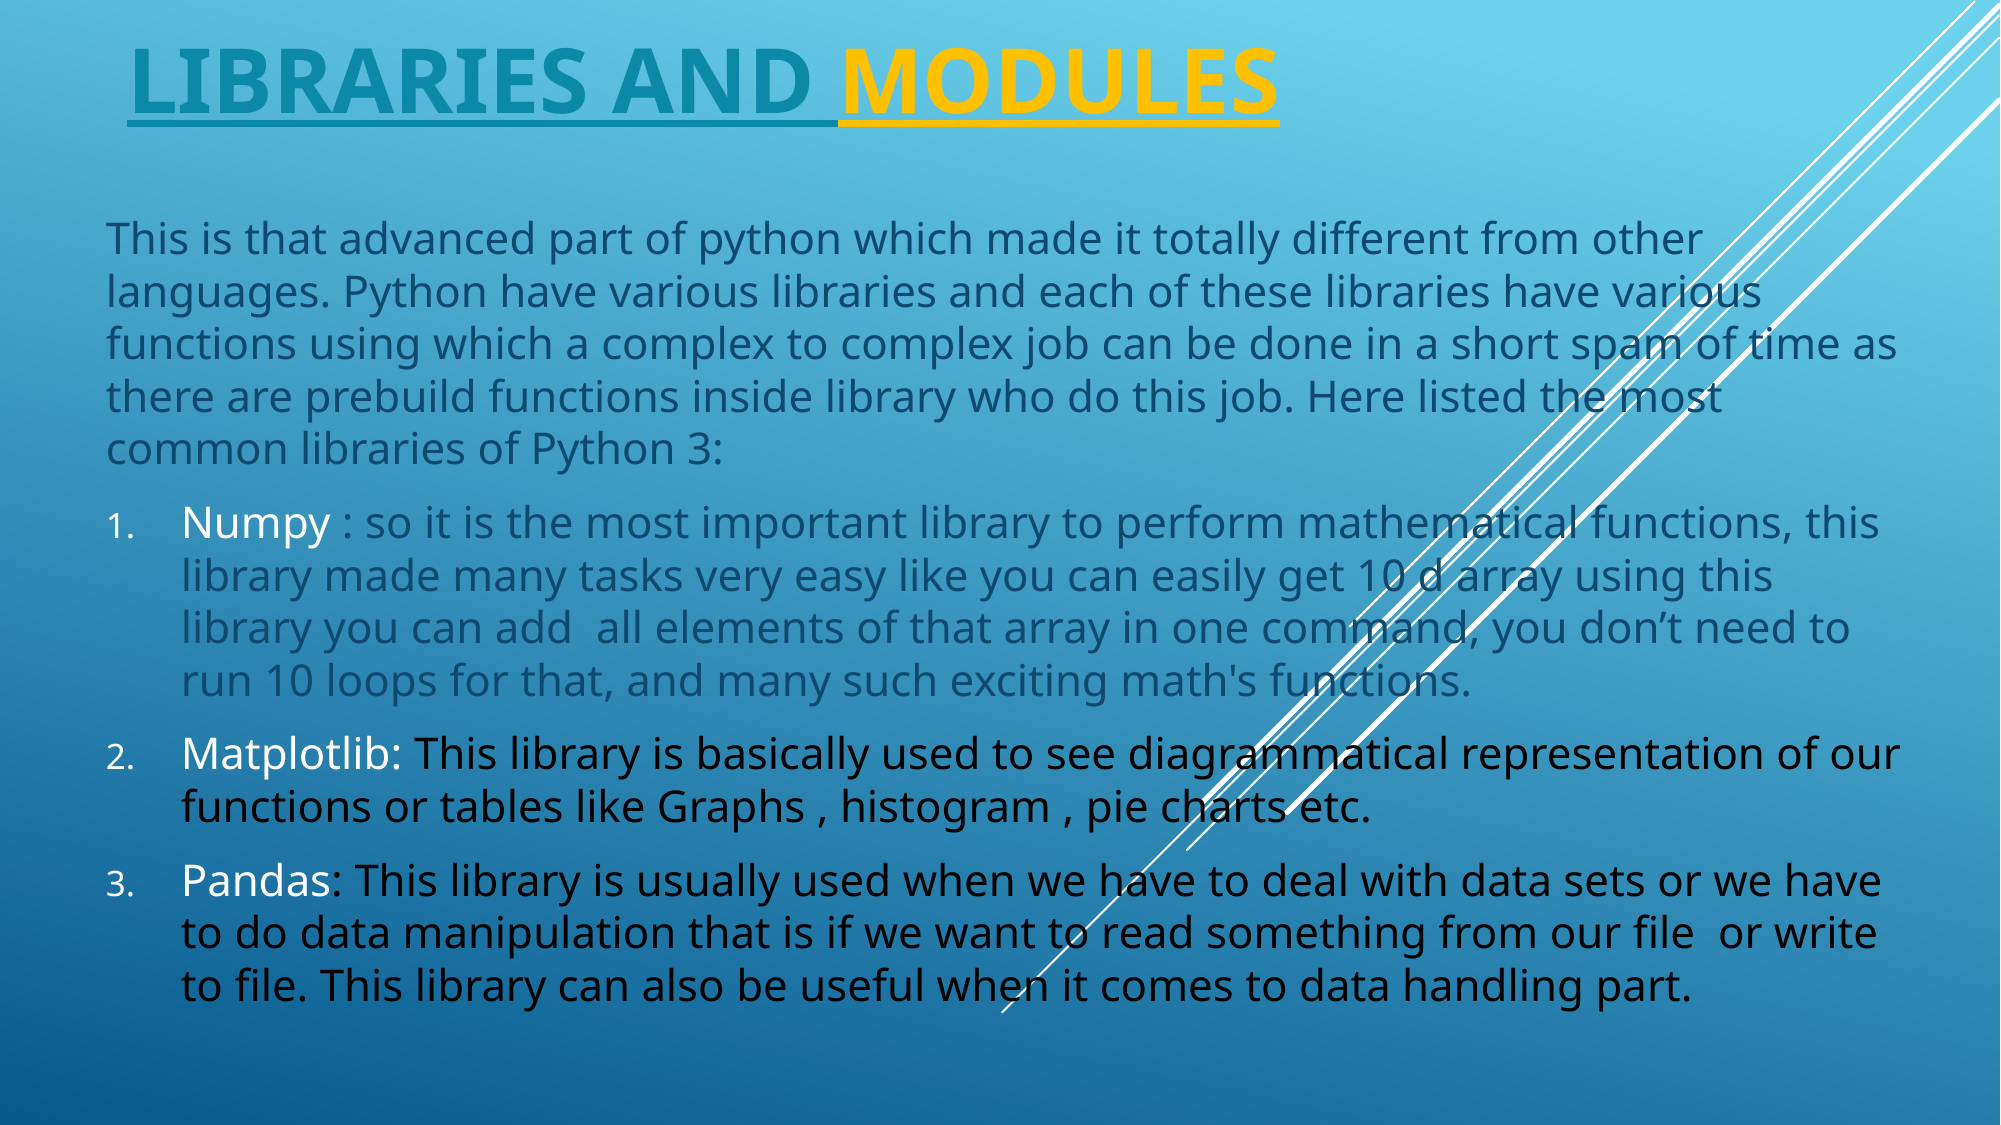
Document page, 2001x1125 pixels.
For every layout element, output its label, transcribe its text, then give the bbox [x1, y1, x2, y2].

subtitle This is that advanced part of python which made it totally different from other languages. Python have various libraries and each of these libraries have various functions using which a complex to complex job can be done in a short spam of time as there are prebuild functions inside library who do this job. Here listed the most common libraries of Python 3: Numpy : so it is the most important library to perform mathematical functions, this library made many tasks very easy like you can easily get 10 d array using this library you can add all elements of that array in one command, you don’t need to run 10 loops for that, and many such exciting math's functions. Matplotlib: This library is basically used to see diagrammatical representation of our functions or tables like Graphs , histogram , pie charts etc. Pandas: This library is usually used when we have to deal with data sets or we have to do data manipulation that is if we want to read something from our file or write to file. This library can also be useful when it comes to data handling part. [90, 203, 1929, 1035]
title LIBRARIES AND MODULES [112, 16, 1775, 140]
